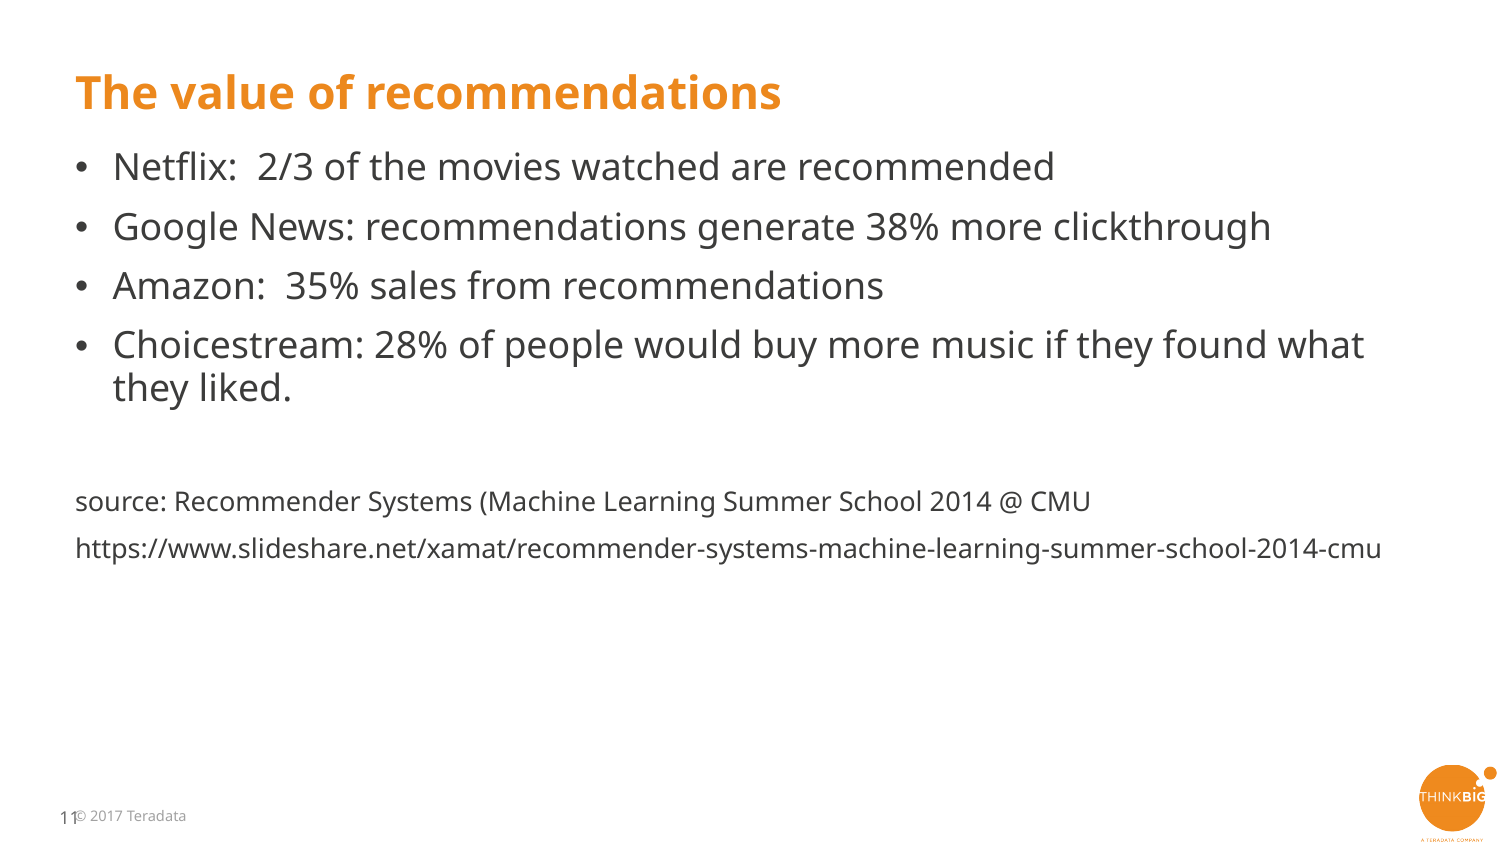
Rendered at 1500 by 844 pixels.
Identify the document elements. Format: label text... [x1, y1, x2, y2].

list Netflix: 2/3 of the movies watched are recommended Google News: recommendations generate 38% more clickthrough Amazon: 35% sales from recommendations Choicestream: 28% of people would buy more music if they found what they liked. source: Recommender Systems (Machine Learning Summer School 2014 @ CMU https://www.slideshare.net/xamat/recommender-systems-machine-learning-summer-school-2014-cmu [75, 146, 1425, 748]
title The value of recommendations [75, 26, 1425, 120]
slide_number © 2017 Teradata [74, 806, 351, 825]
picture [1419, 765, 1497, 842]
